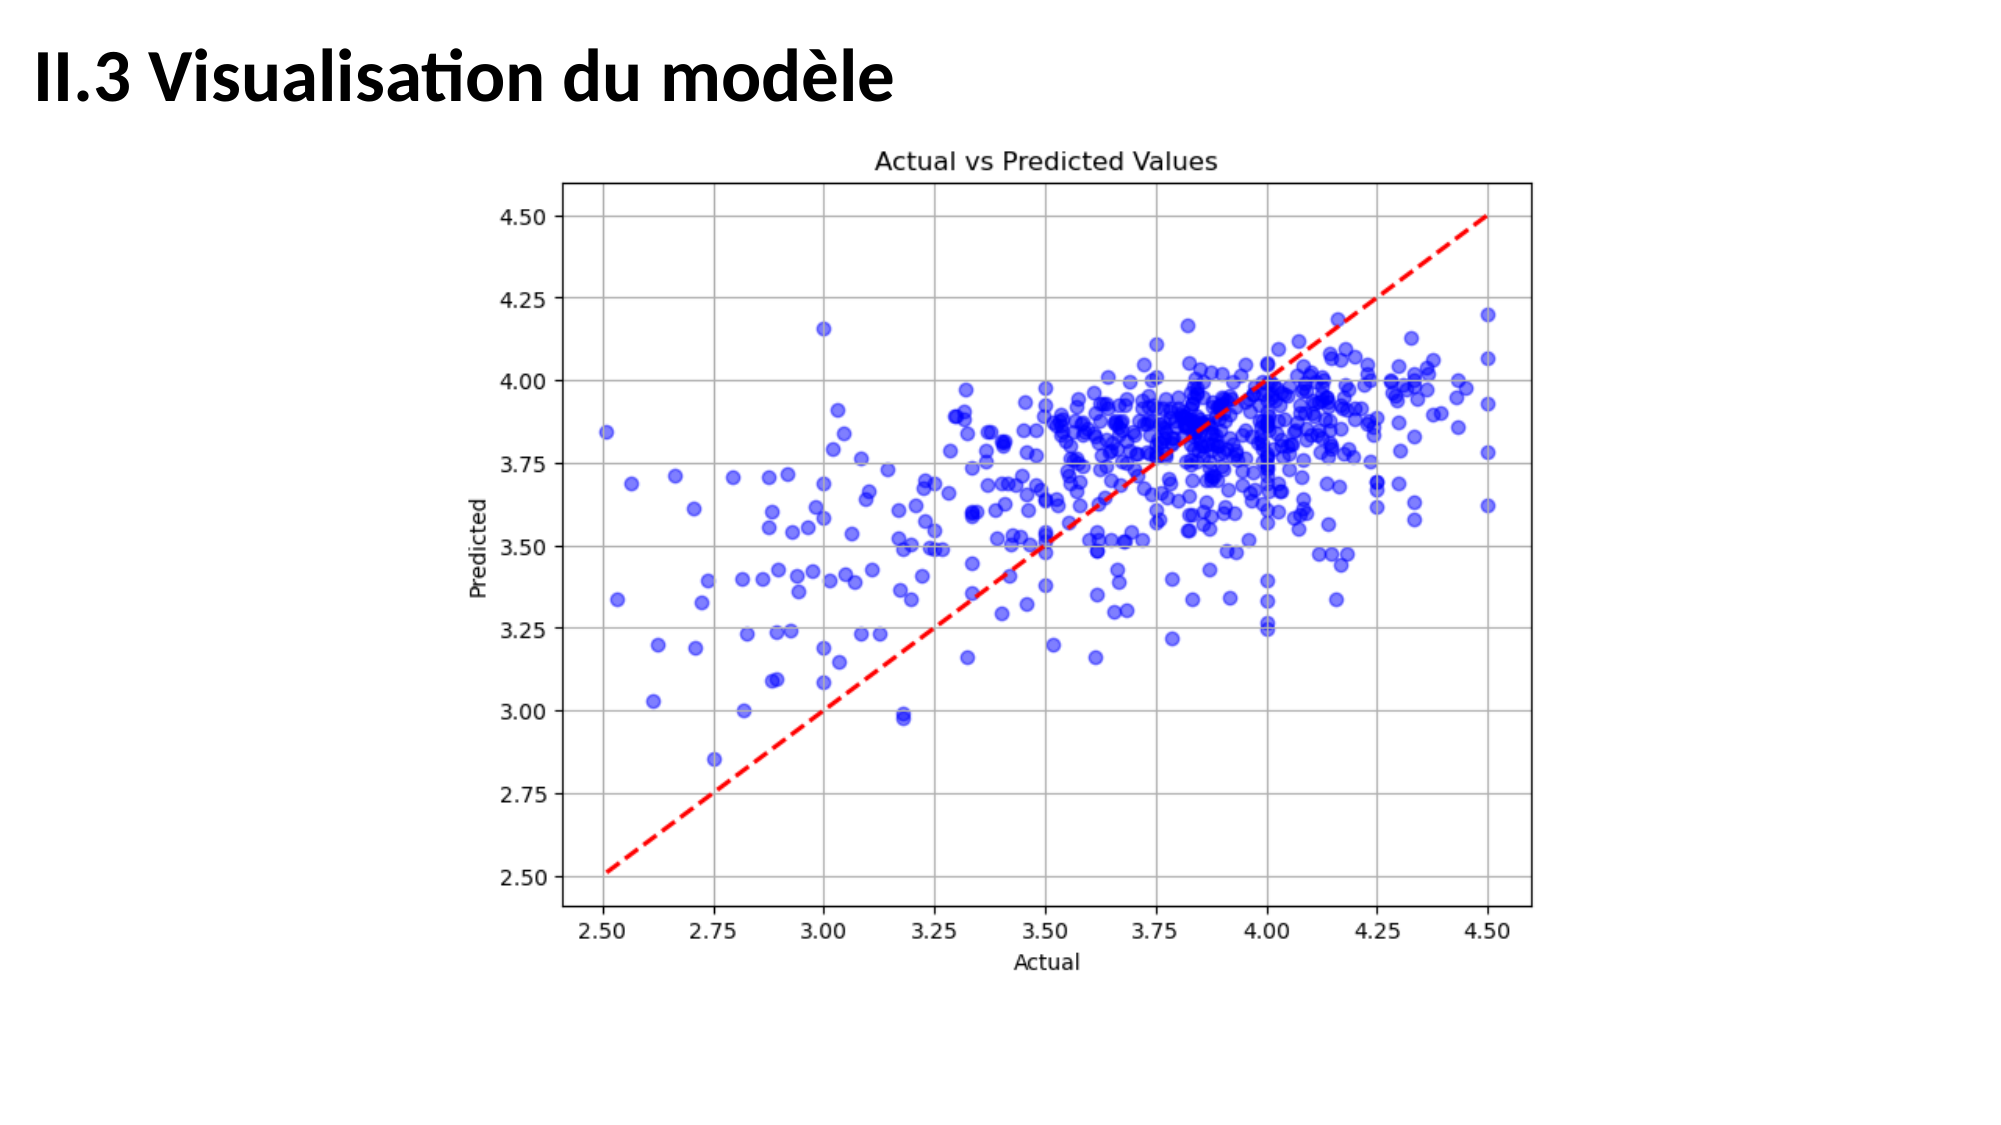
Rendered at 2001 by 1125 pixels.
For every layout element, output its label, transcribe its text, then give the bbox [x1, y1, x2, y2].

picture [453, 136, 1547, 989]
text_box II.3 Visualisation du modèle [18, 19, 912, 125]
